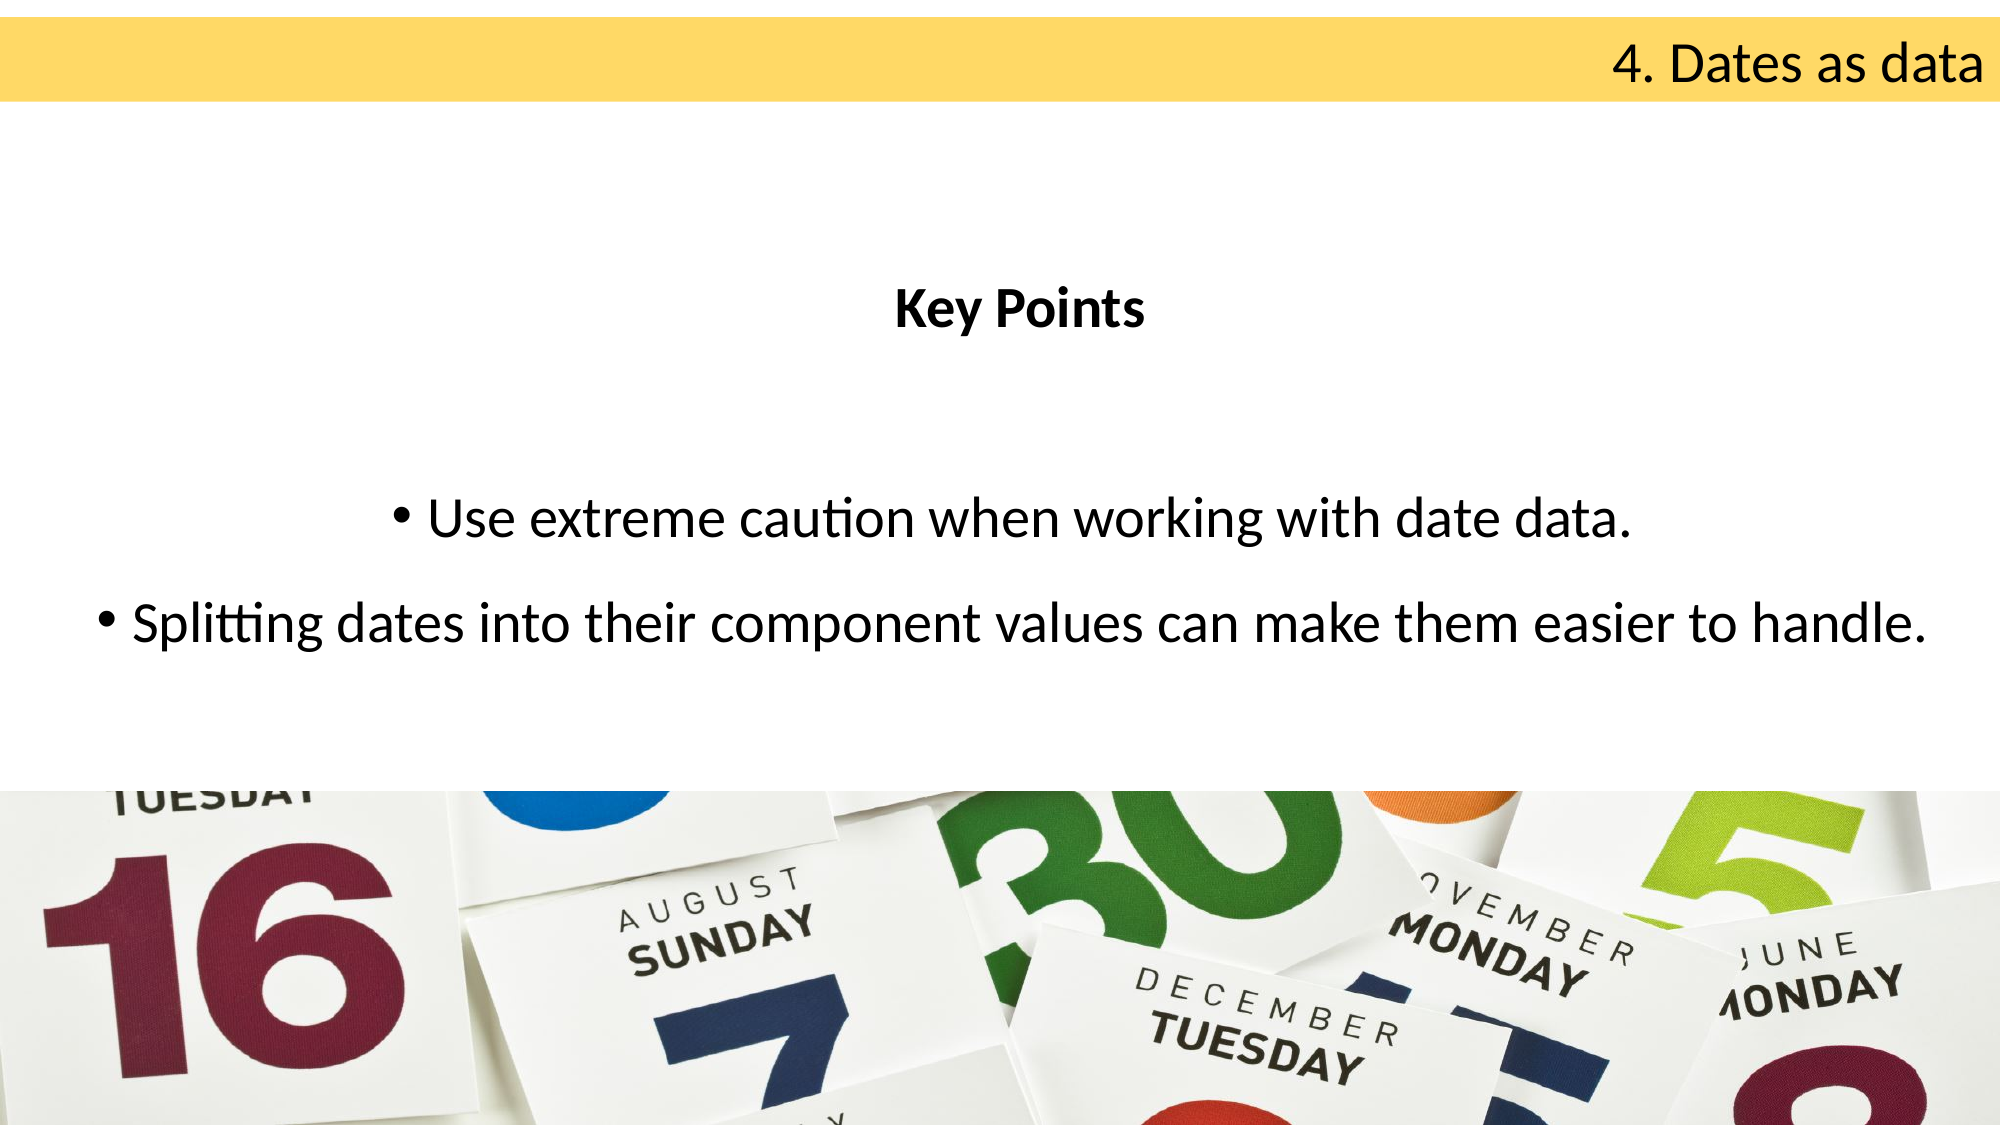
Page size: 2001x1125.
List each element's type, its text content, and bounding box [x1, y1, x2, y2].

text_box 4. Dates as data [0, 17, 2000, 102]
text_box Key Points Use extreme caution when working with date data. Splitting dates into their component values can make them easier to handle. [66, 226, 1975, 662]
picture [0, 791, 2000, 1125]
